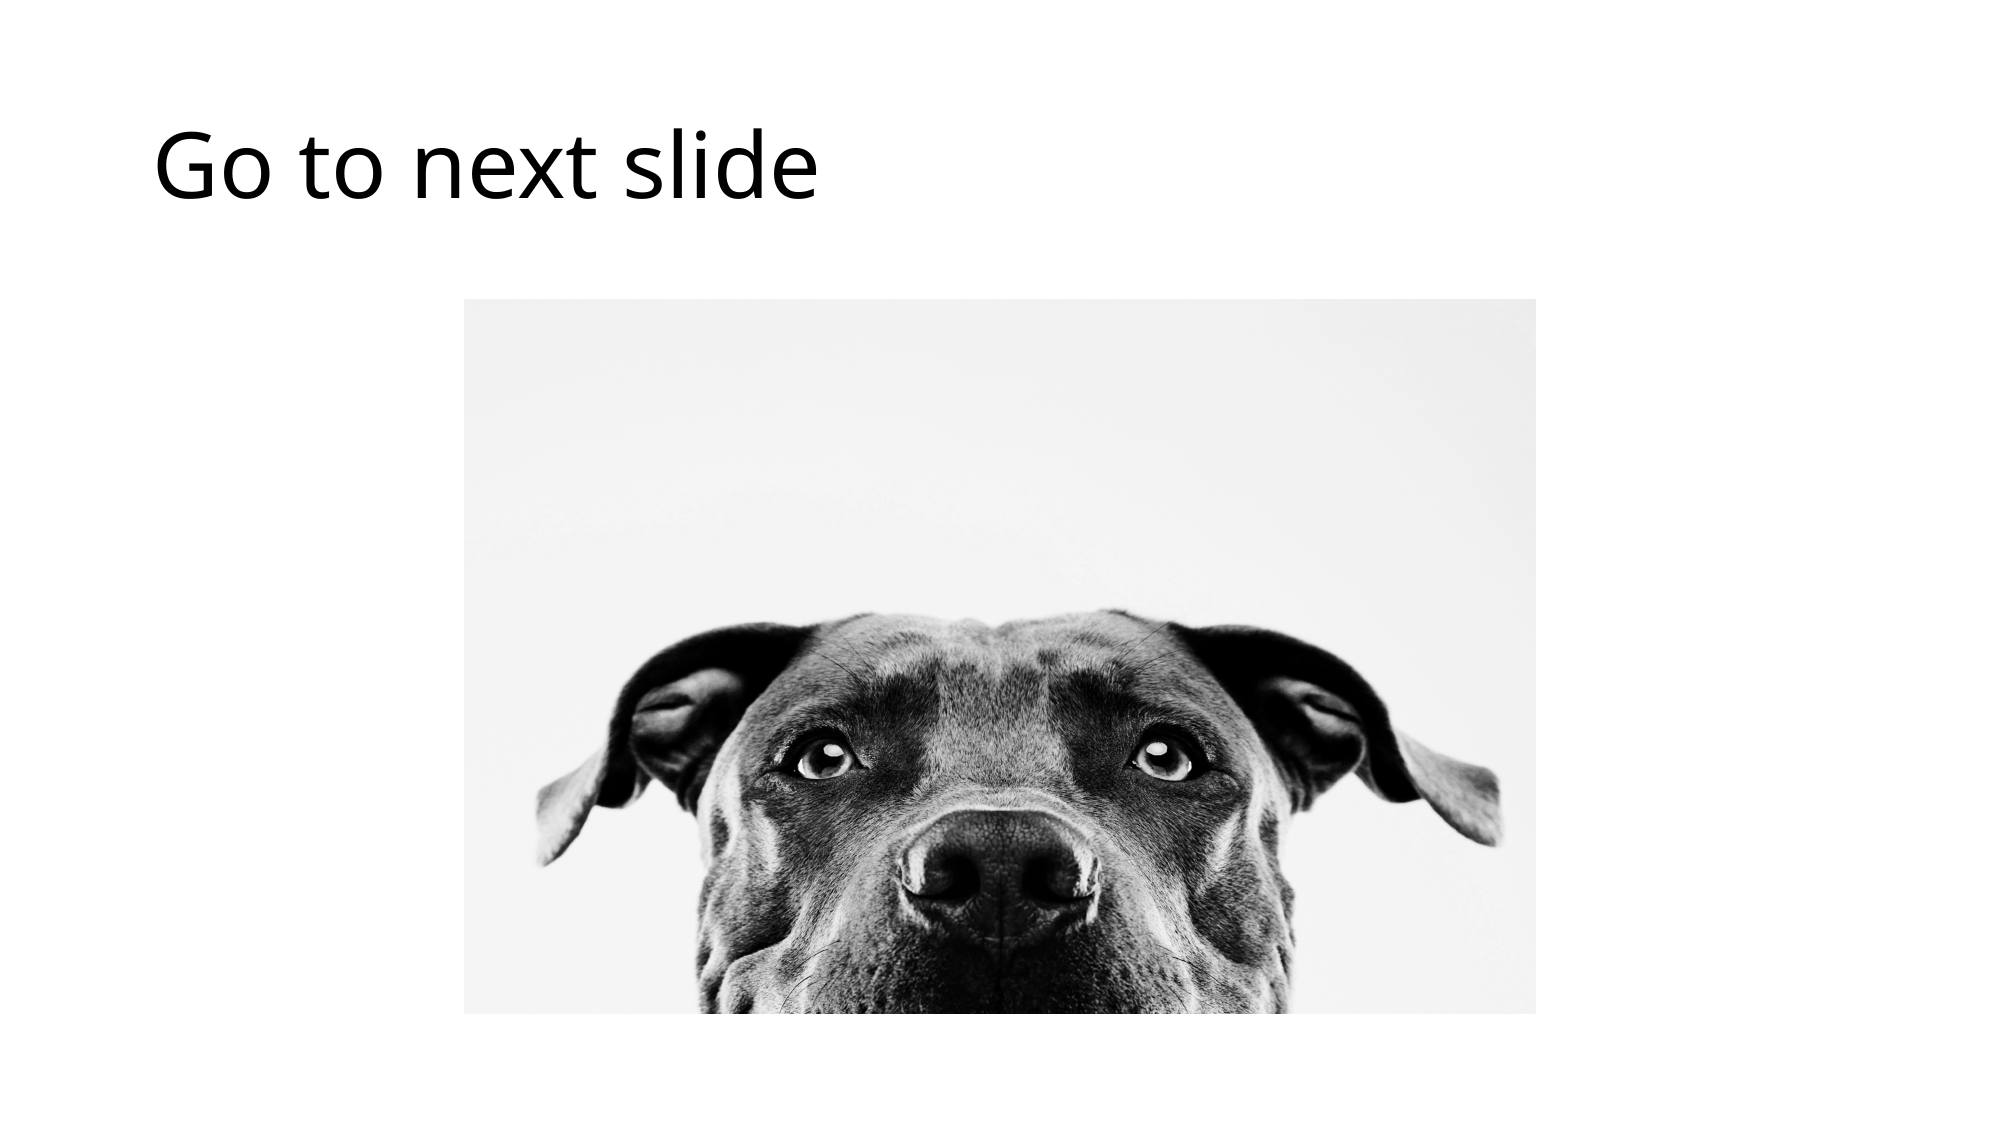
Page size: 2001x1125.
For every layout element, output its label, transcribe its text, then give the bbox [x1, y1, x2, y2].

title Go to next slide [137, 59, 1863, 278]
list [463, 298, 1537, 1014]
